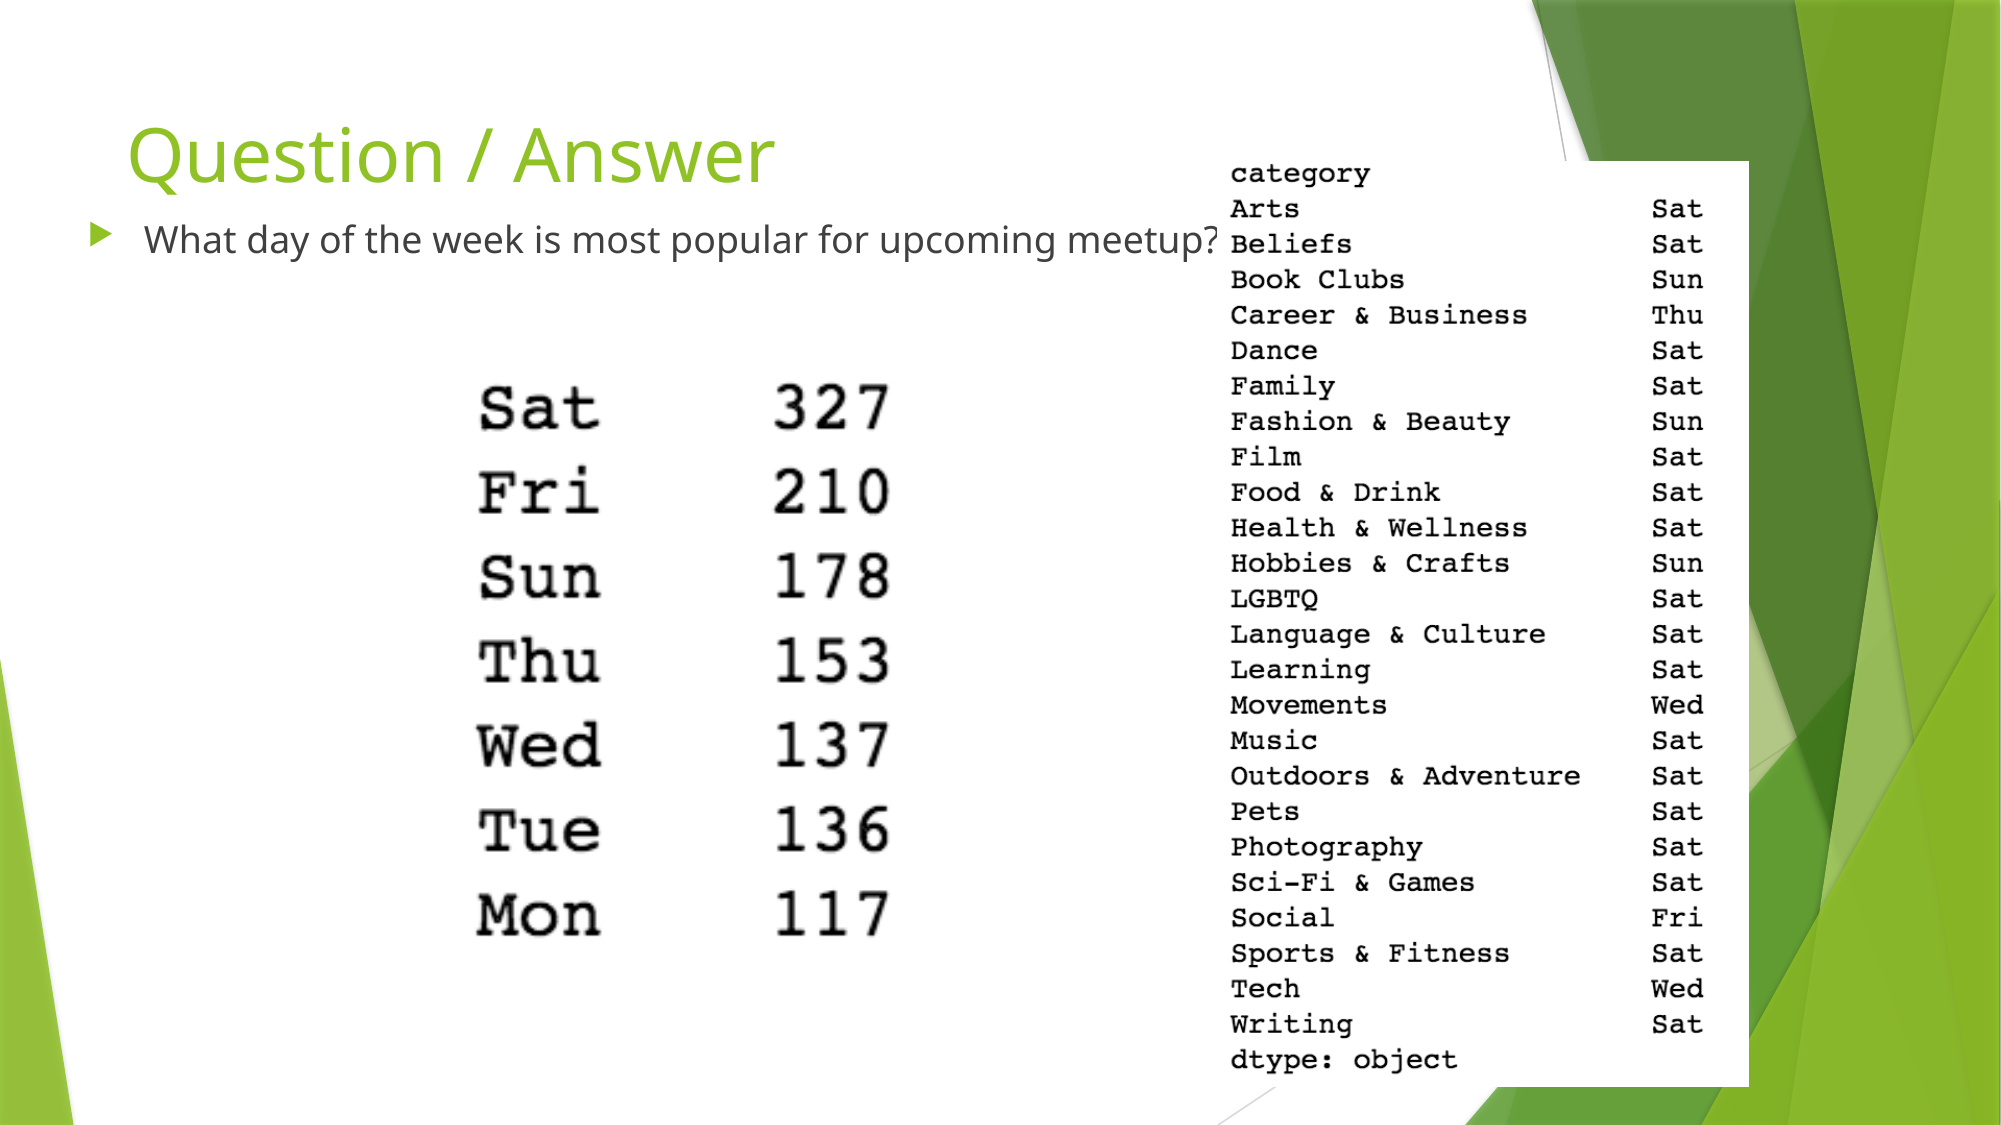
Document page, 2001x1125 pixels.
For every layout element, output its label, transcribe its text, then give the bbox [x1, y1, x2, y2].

picture [445, 350, 997, 967]
picture [1216, 161, 1749, 1088]
list What day of the week is most popular for upcoming meetup? [72, 208, 1211, 845]
title Question / Answer [111, 99, 1522, 208]
